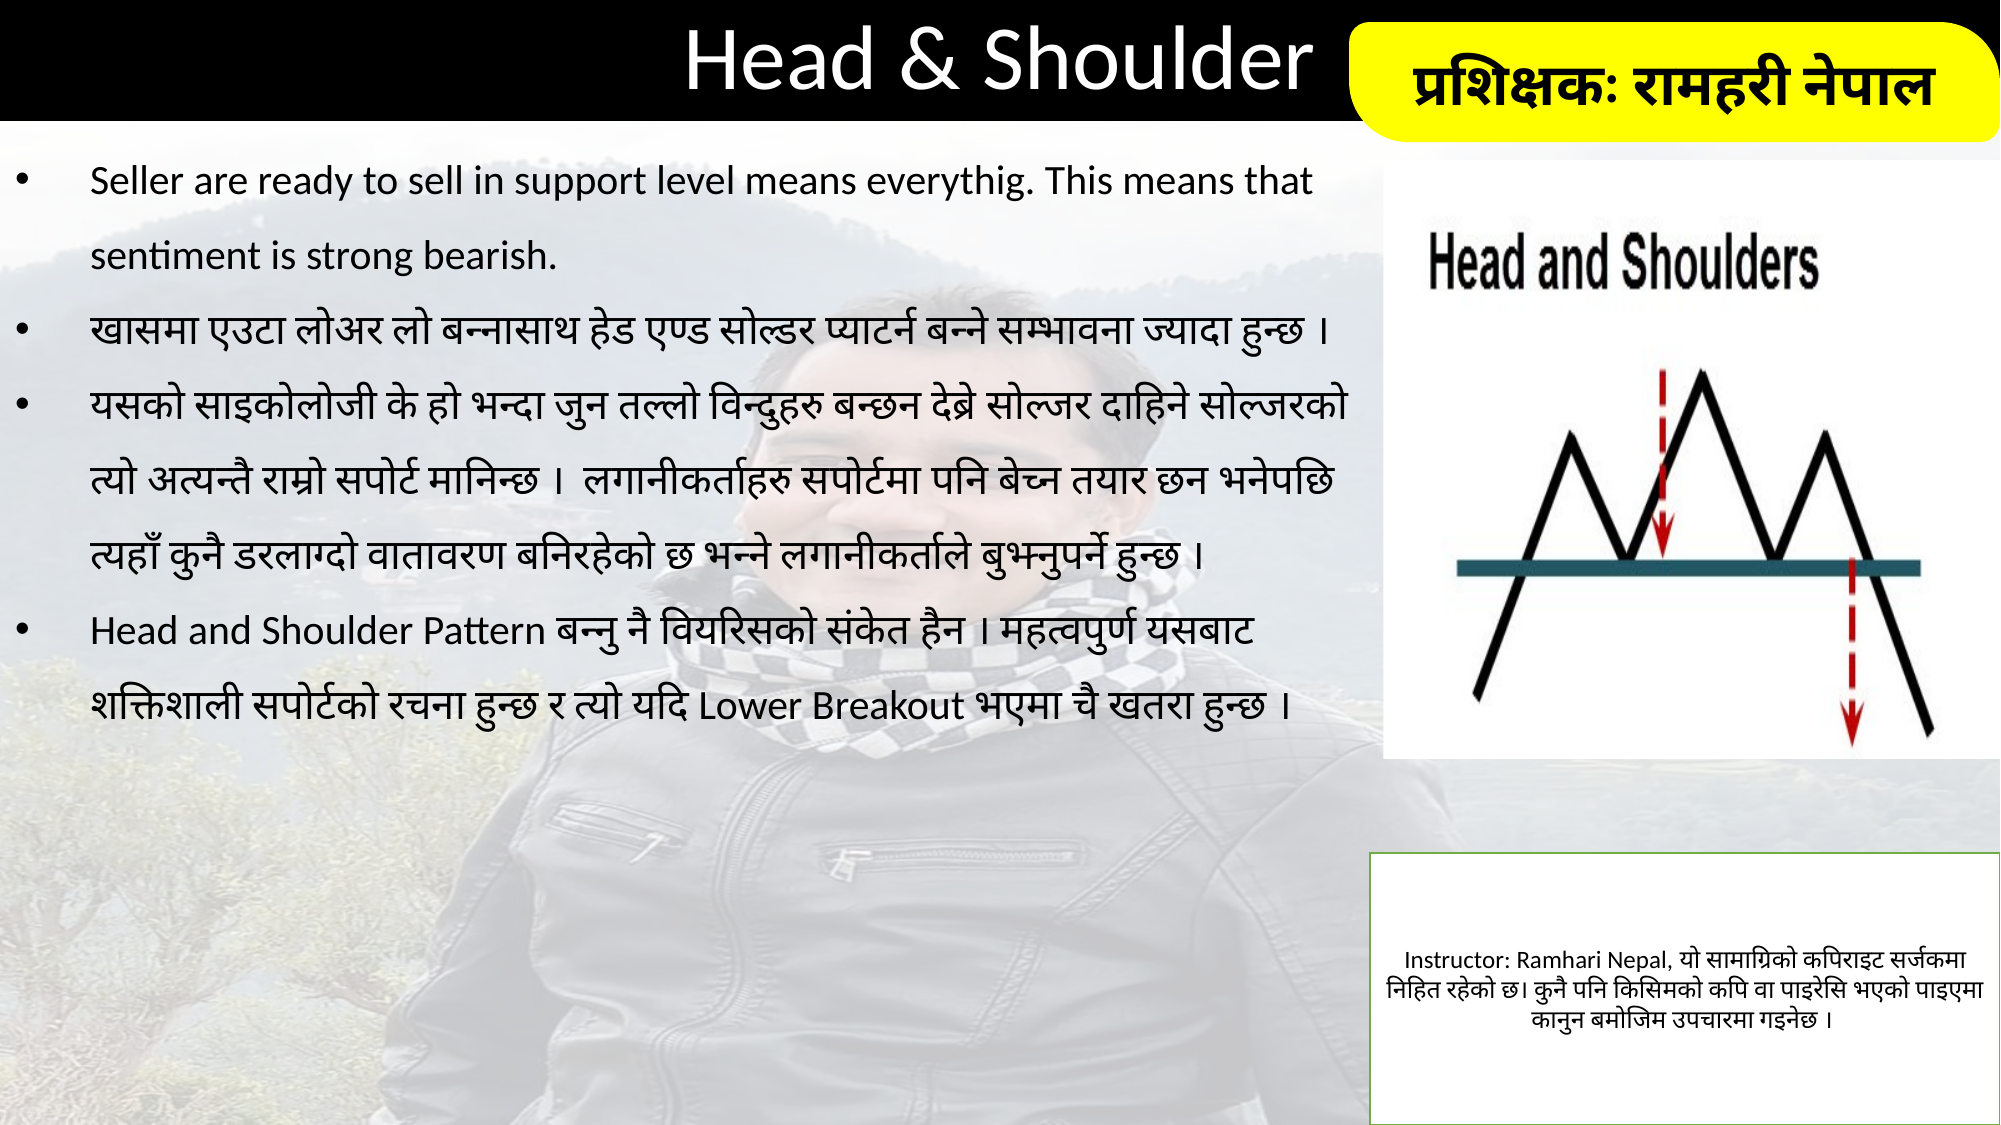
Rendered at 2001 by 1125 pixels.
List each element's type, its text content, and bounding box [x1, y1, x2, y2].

text_box प्रशिक्षकः रामहरी नेपाल [1349, 22, 2000, 143]
text_box Seller are ready to sell in support level means everythig. This means that sentiment is strong bearish. खासमा एउटा लोअर लो बन्नासाथ हेड एण्ड सोल्डर प्याटर्न बन्ने सम्भावना ज्यादा हुन्छ । यसको साइकोलोजी के हो भन्दा जुन तल्लो विन्दुहरु बन्छन देब्रे सोल्जर दाहिने सोल्जरको त्यो अत्यन्तै राम्रो सपोर्ट मानिन्छ । लगानीकर्ताहरु सपोर्टमा पनि बेच्न तयार छन भनेपछि त्यहाँ कुनै डरलाग्दो वातावरण बनिरहेको छ भन्ने लगानीकर्ताले बुझ्नुपर्ने हुन्छ । Head and Shoulder Pattern बन्नु नै वियरिसको संकेत हैन । महत्वपुर्ण यसबाट शक्तिशाली सपोर्टको रचना हुन्छ र त्यो यदि Lower Breakout भएमा चै खतरा हुन्छ । [0, 120, 1412, 736]
footer Instructor: Ramhari Nepal, यो सामाग्रिको कपिराइट सर्जकमा निहित रहेको छ। कुनै पनि किसिमको कपि वा पाइरेसि भएको पाइएमा कानुन बमोजिम उपचारमा गइनेछ । [1370, 852, 2000, 1125]
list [1382, 160, 2000, 760]
title Head & Shoulder [0, 0, 2000, 120]
